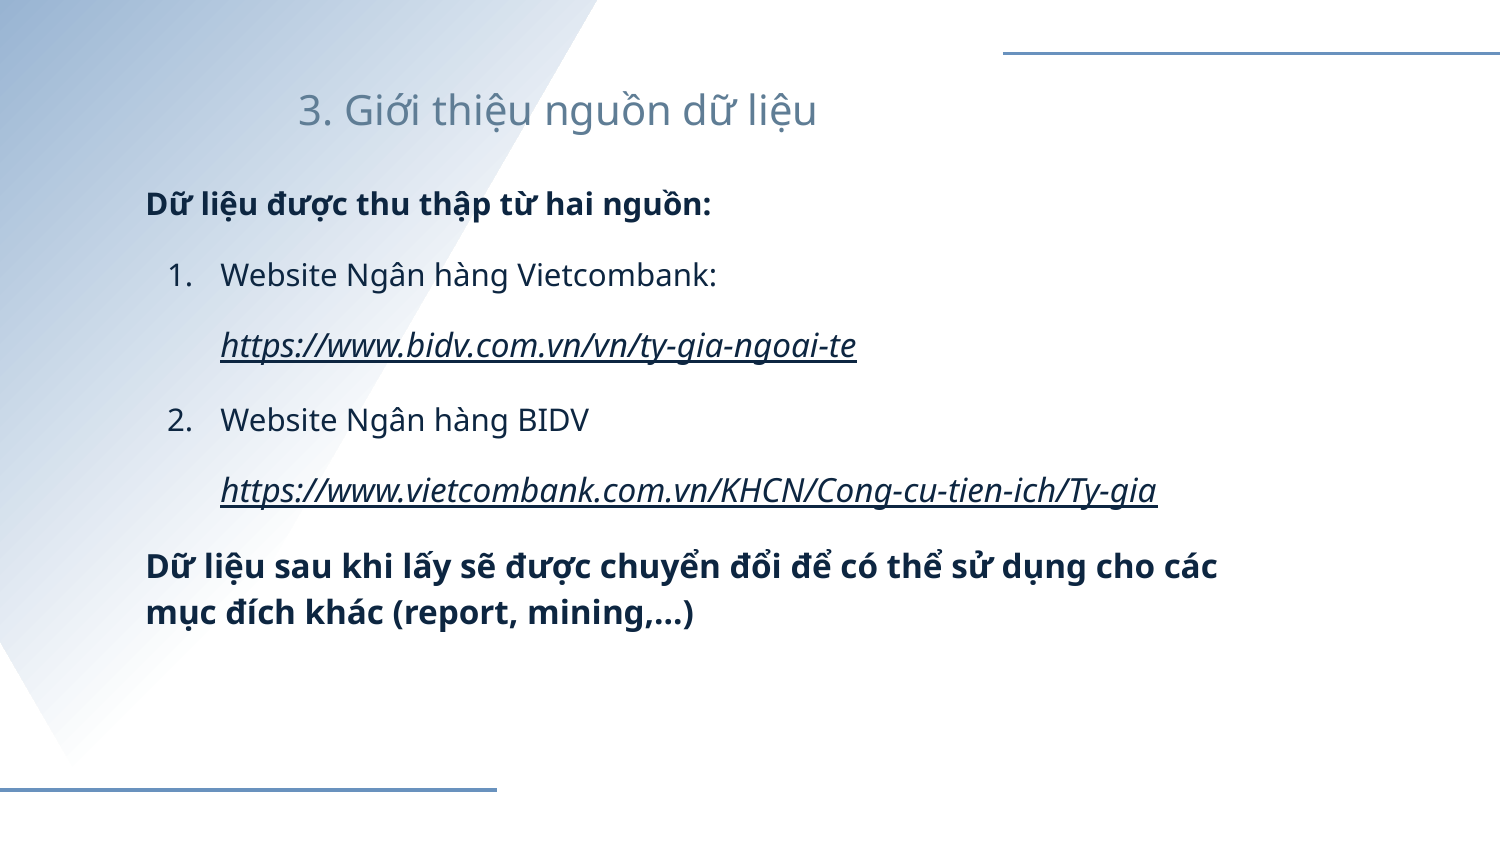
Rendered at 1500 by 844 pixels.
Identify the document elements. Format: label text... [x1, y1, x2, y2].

subtitle 3. Giới thiệu nguồn dữ liệu [48, 43, 1068, 146]
text_box Dữ liệu được thu thập từ hai nguồn: Website Ngân hàng Vietcombank: https://www.bidv.com.vn/vn/ty-gia-ngoai-te Website Ngân hàng BIDV https://www.vietcombank.com.vn/KHCN/Cong-cu-tien-ich/Ty-gia Dữ liệu sau khi lấy sẽ được chuyển đổi để có thể sử dụng cho các mục đích khác (report, mining,...) [130, 163, 1259, 647]
